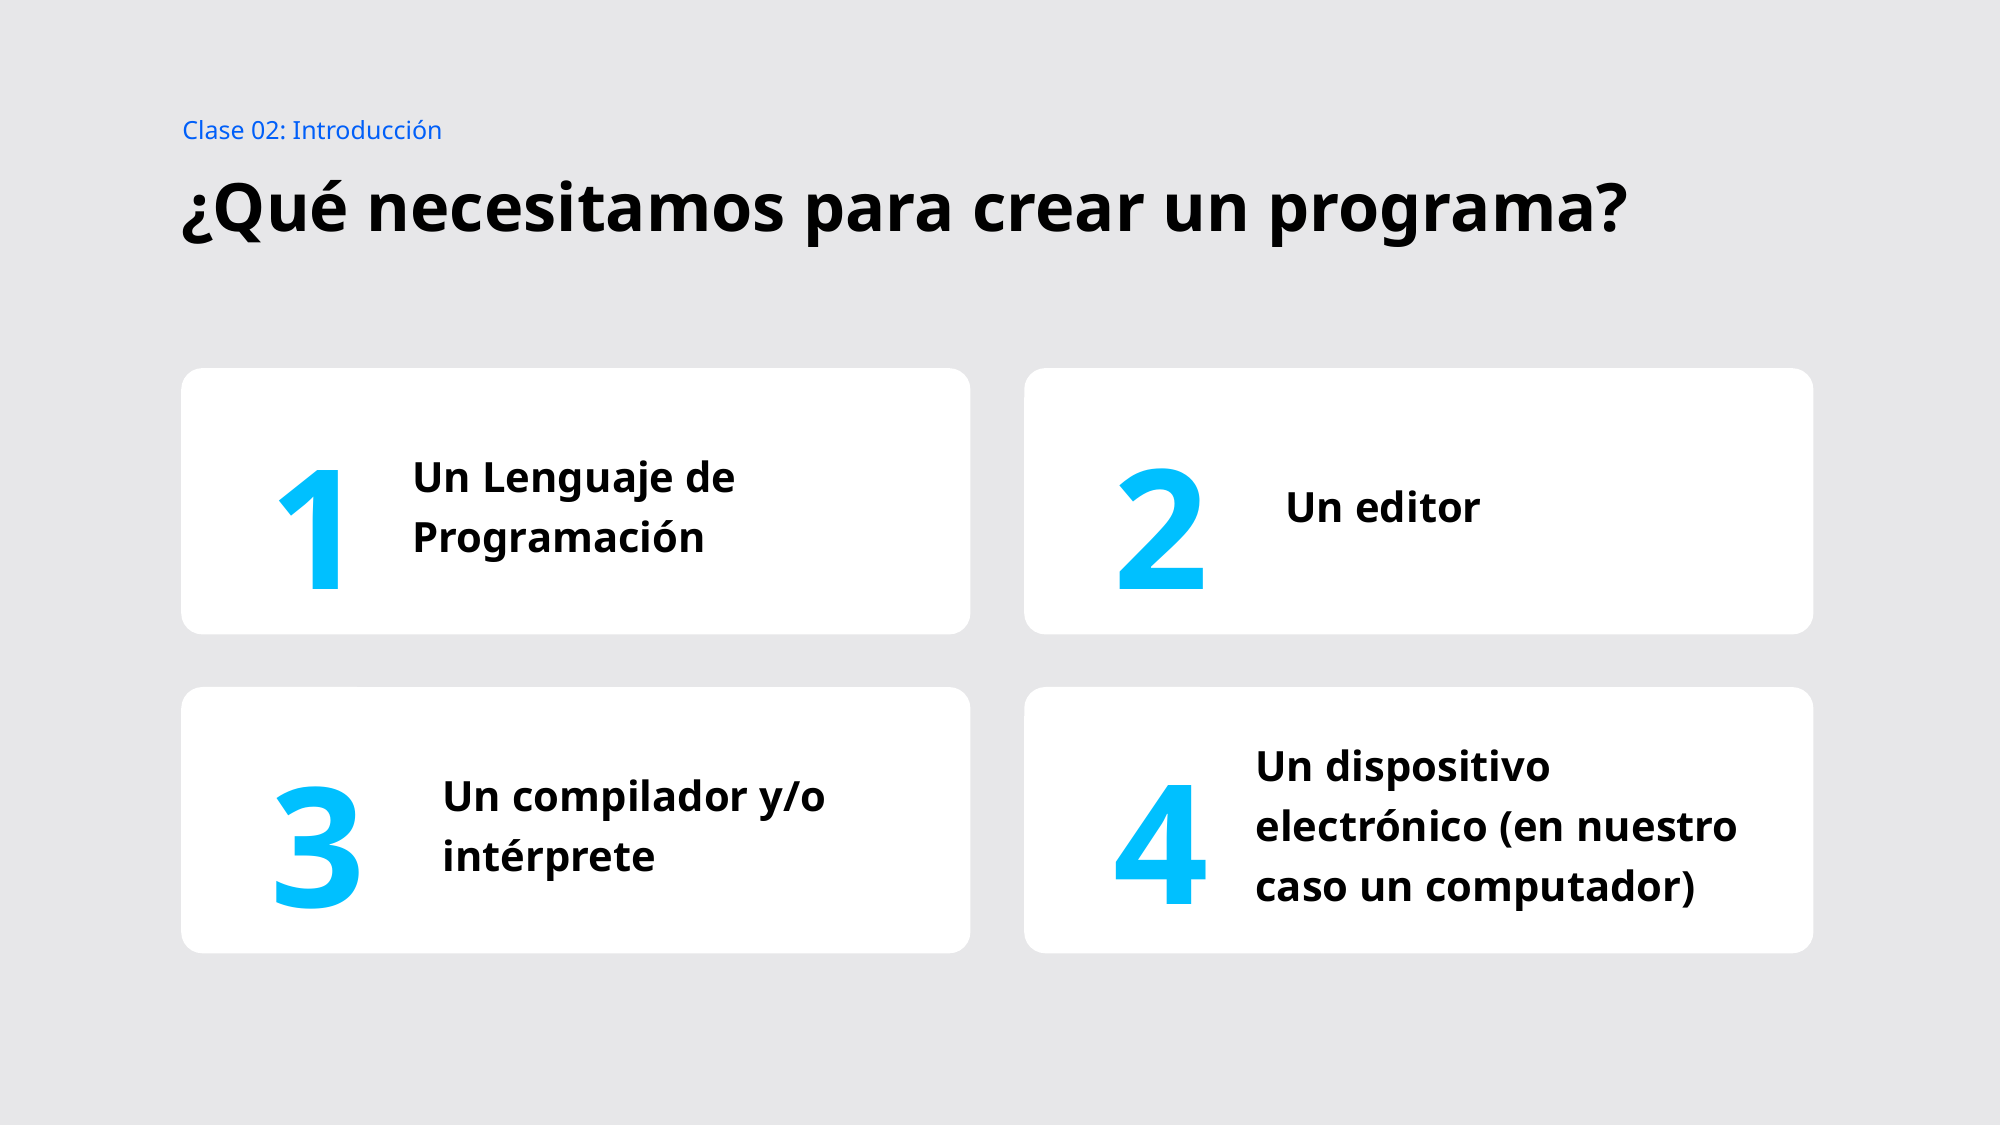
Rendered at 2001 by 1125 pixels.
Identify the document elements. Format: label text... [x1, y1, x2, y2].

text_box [1023, 367, 1814, 635]
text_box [180, 367, 971, 635]
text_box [180, 686, 971, 954]
title ¿Qué necesitamos para crear un programa? [181, 150, 1810, 263]
text_box Clase 02: Introducción [182, 100, 478, 150]
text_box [1023, 686, 1814, 954]
